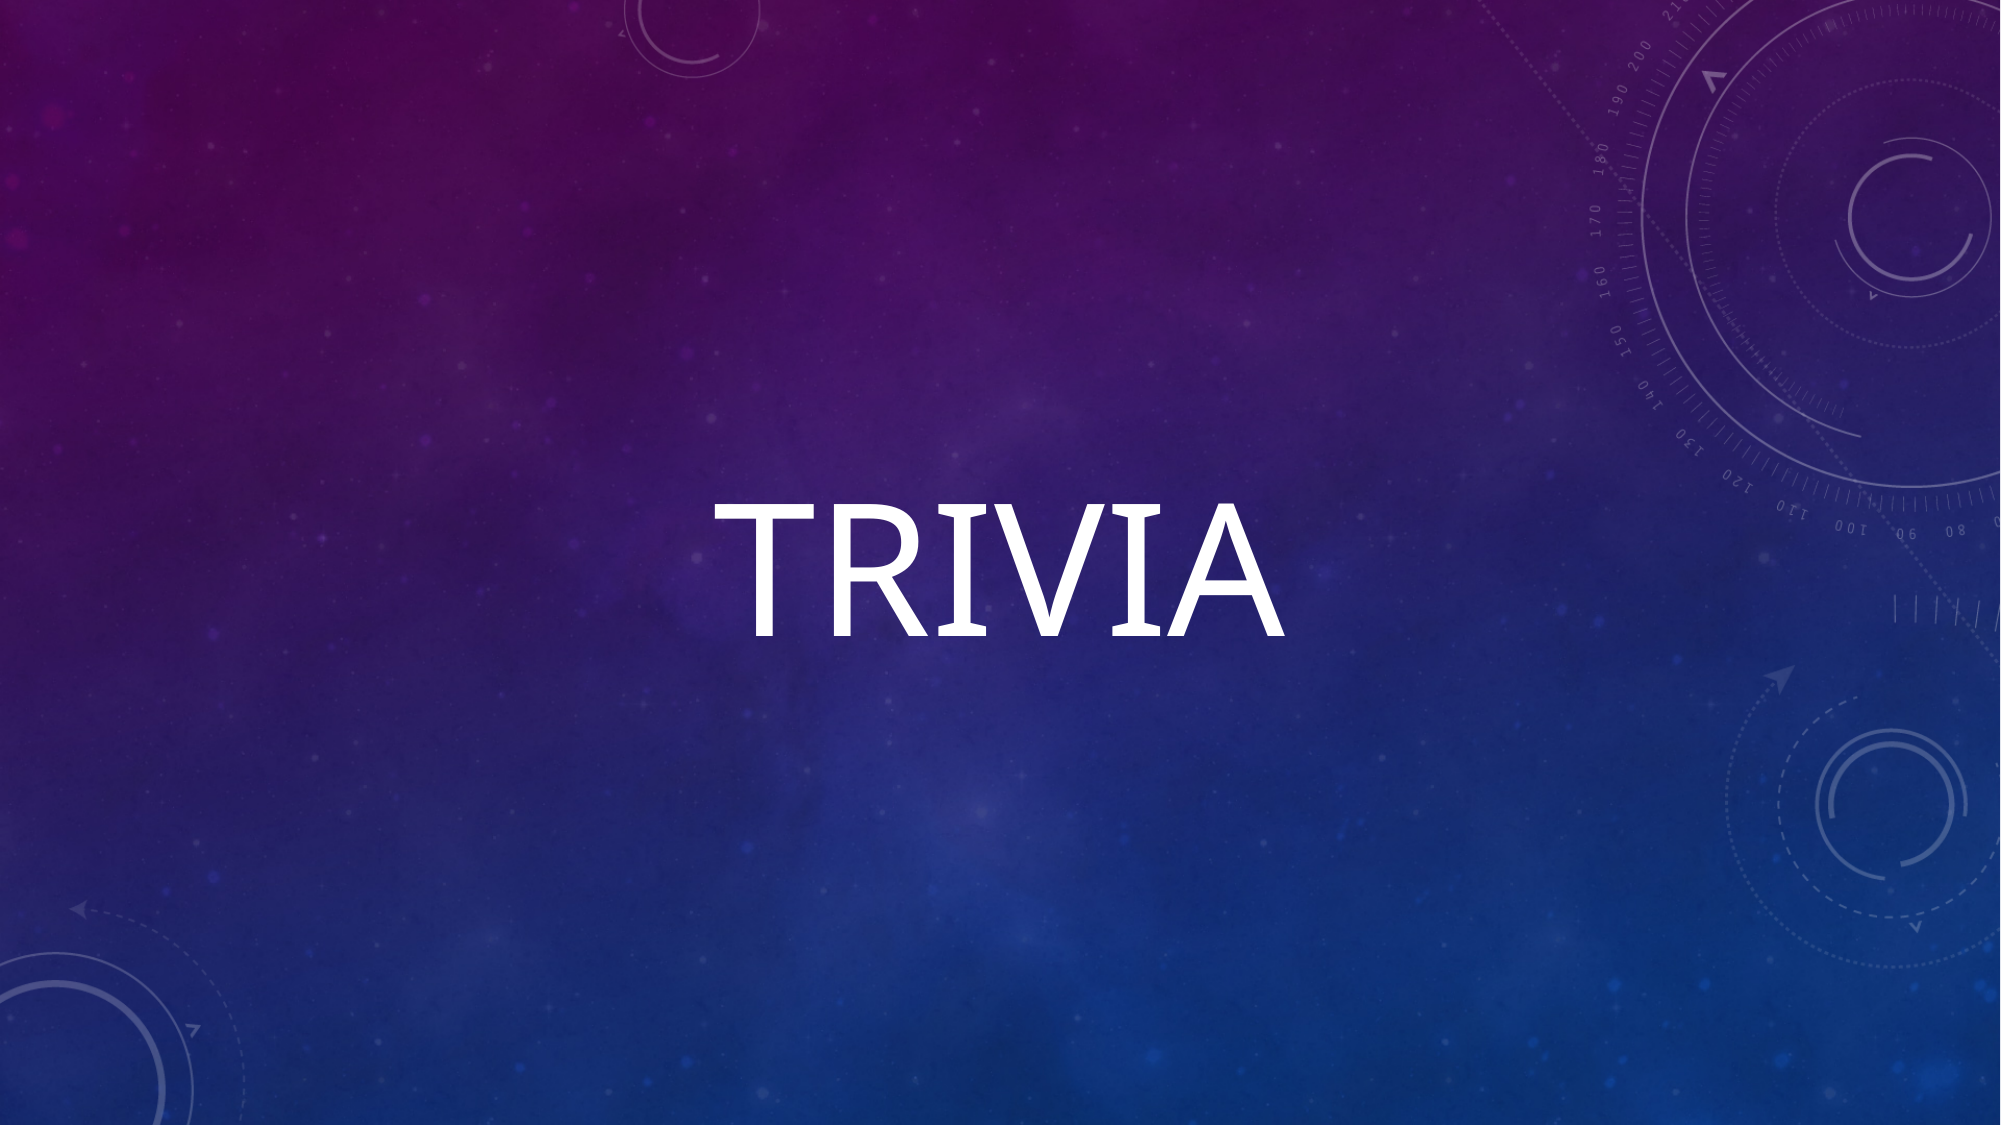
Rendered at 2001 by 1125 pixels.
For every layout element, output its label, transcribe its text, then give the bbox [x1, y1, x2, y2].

picture [0, 0, 2001, 1125]
title TRIVIA [0, 443, 2000, 682]
